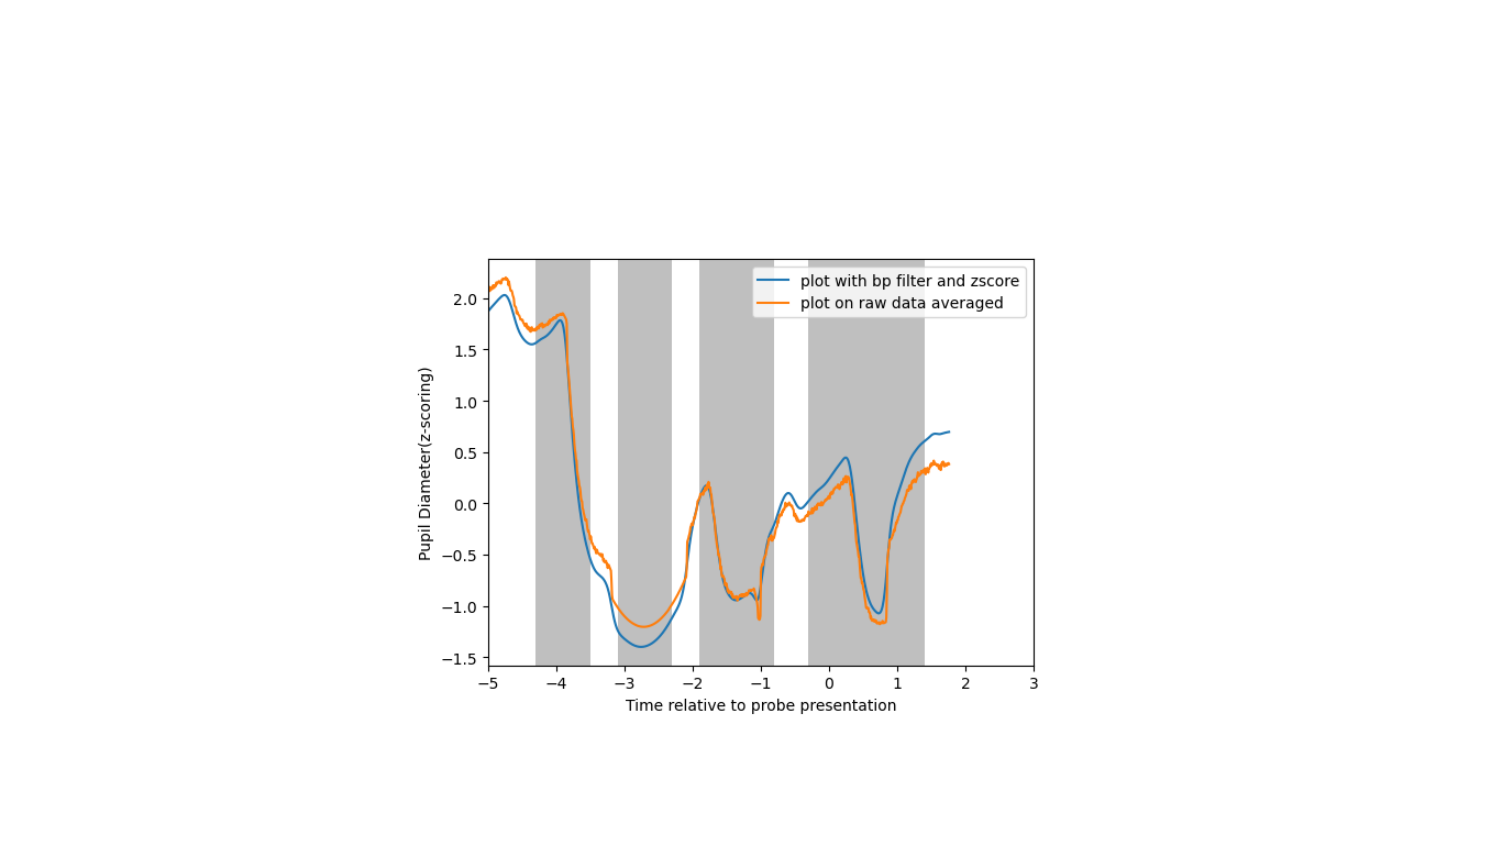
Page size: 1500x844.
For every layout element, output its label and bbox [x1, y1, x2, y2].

picture [407, 249, 1049, 725]
